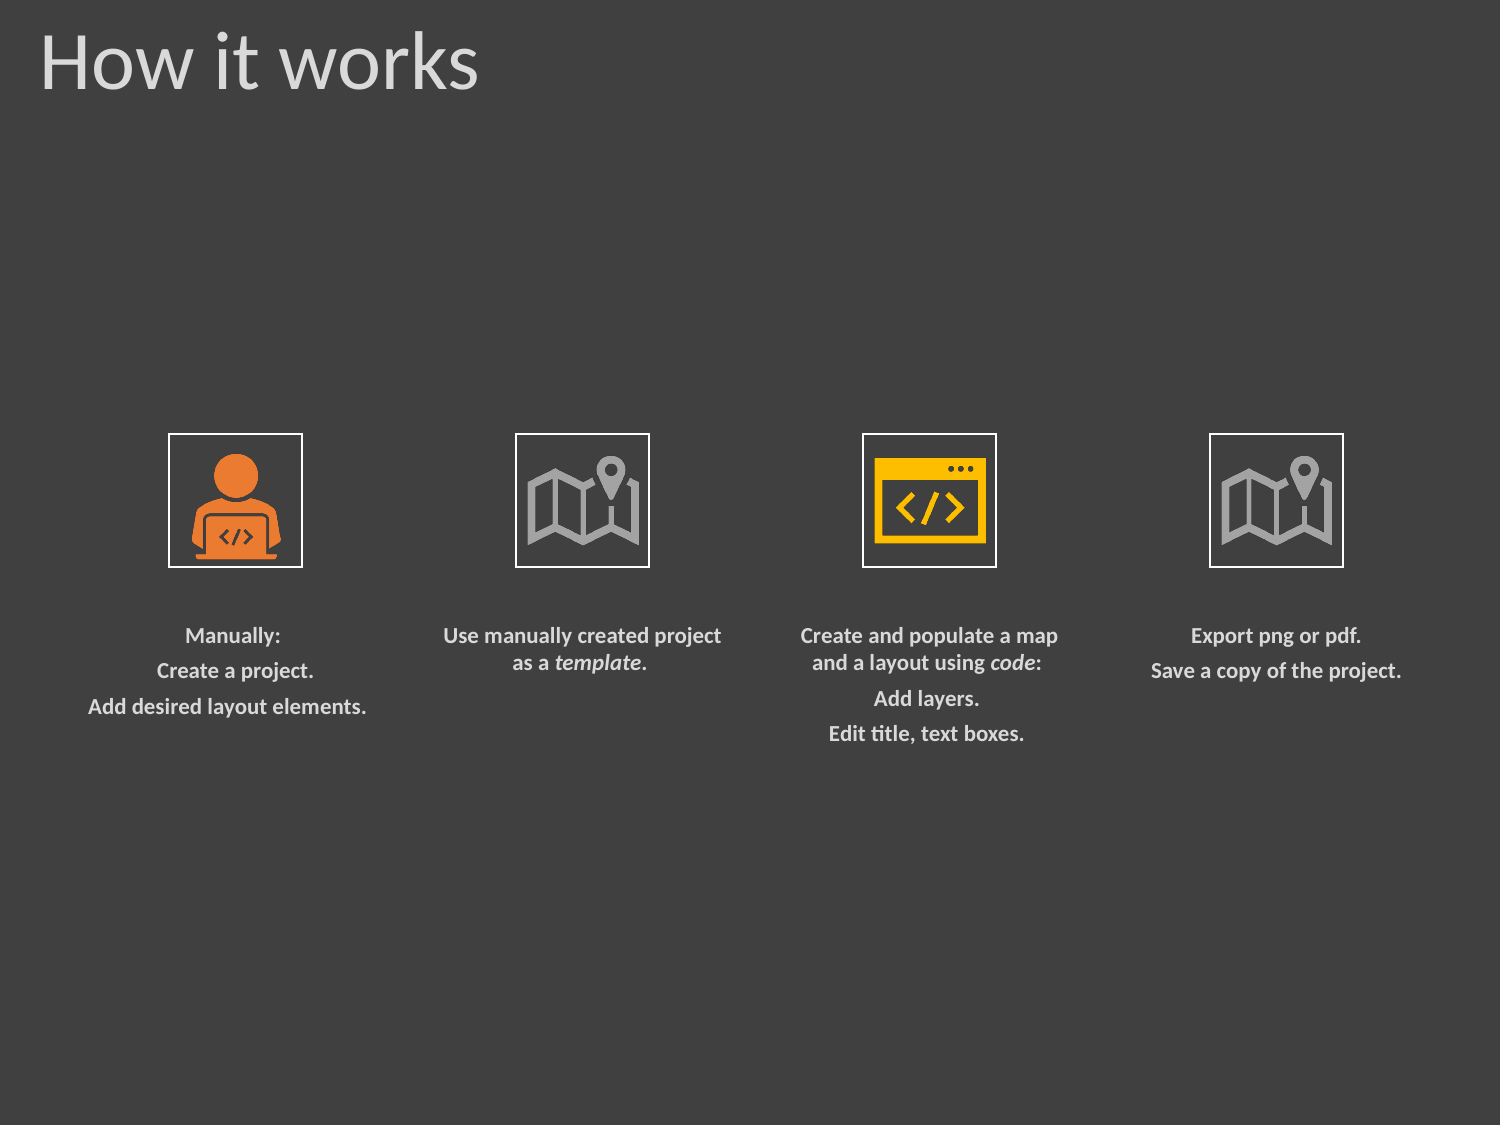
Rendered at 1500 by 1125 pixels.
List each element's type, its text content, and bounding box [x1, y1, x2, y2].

title How it works [24, 24, 1338, 100]
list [24, 149, 1488, 1038]
